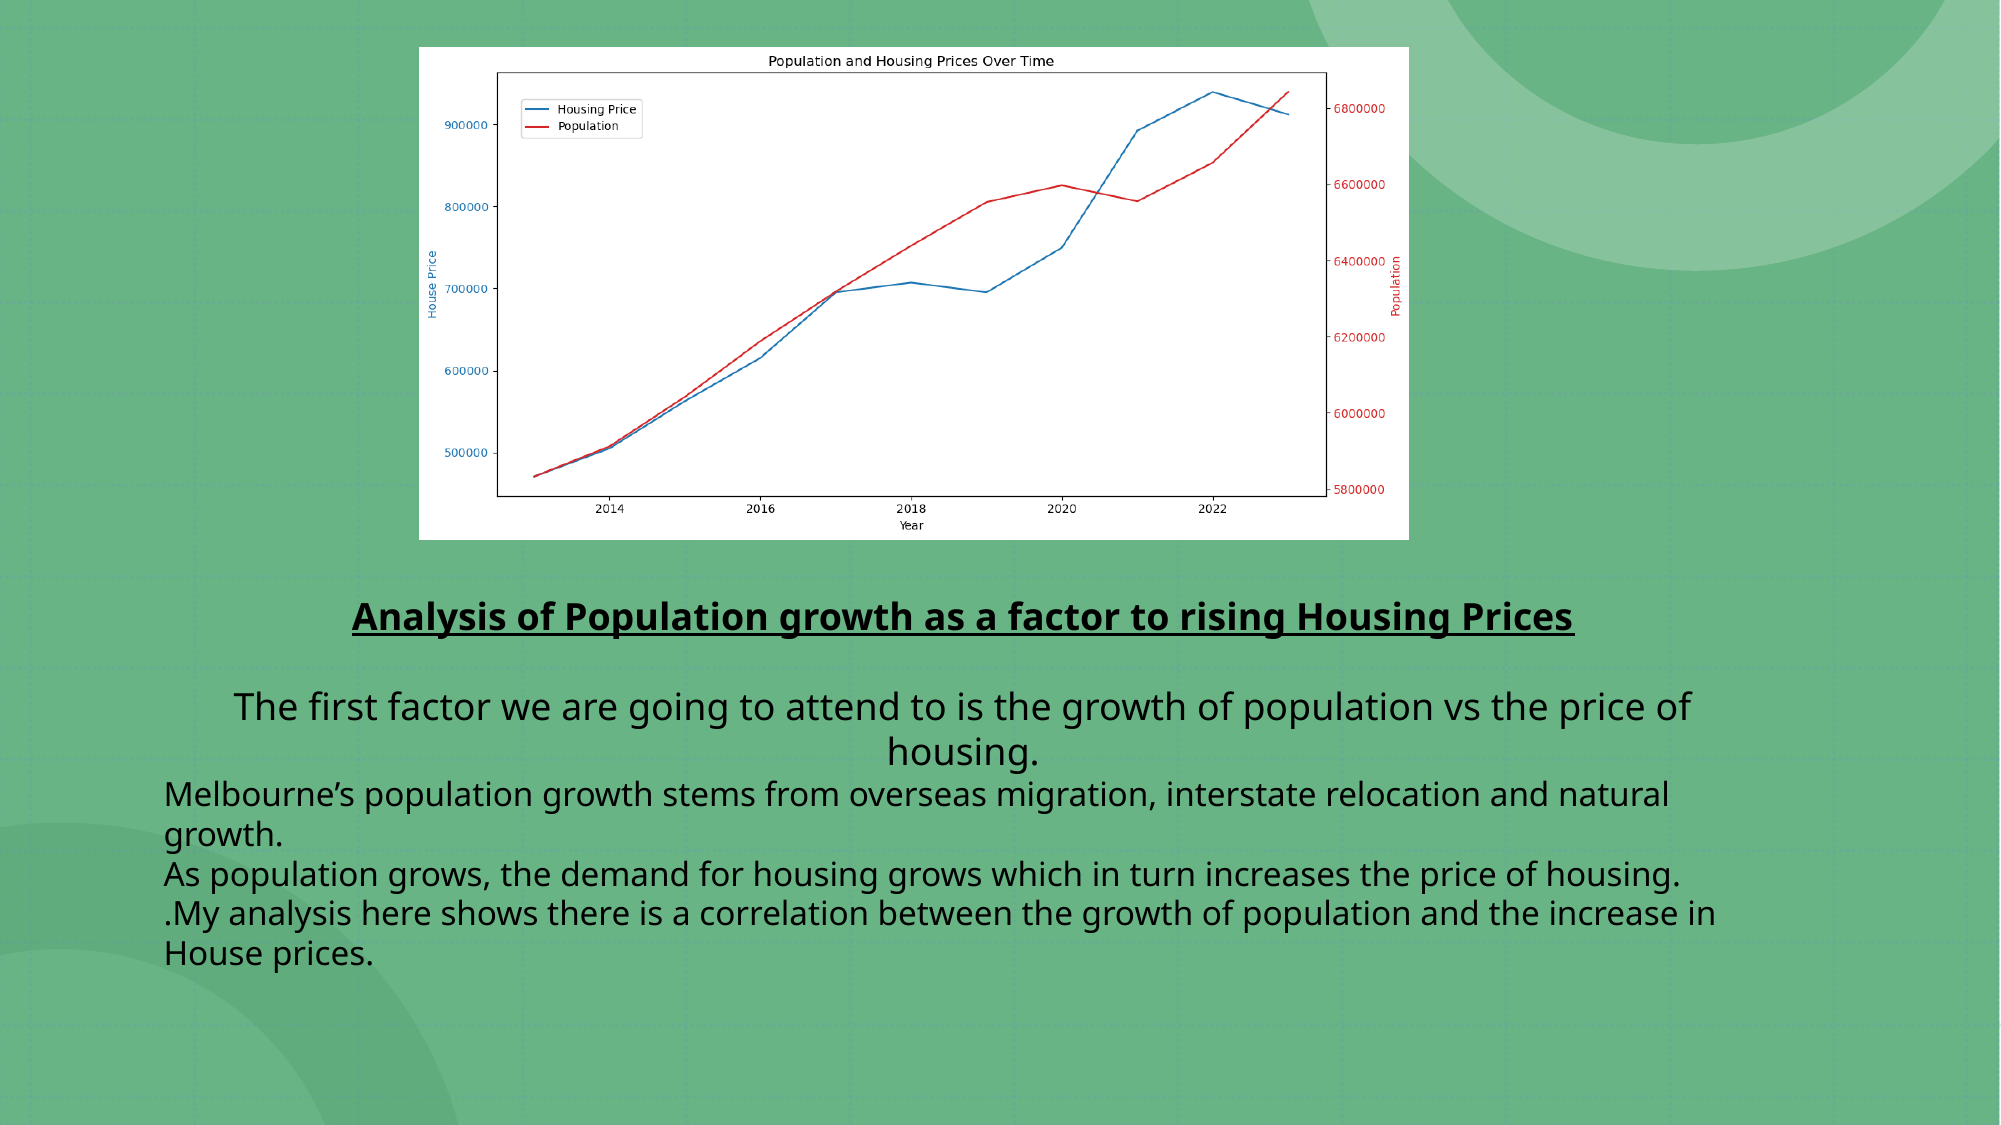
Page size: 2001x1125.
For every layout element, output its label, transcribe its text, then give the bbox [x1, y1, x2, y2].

text_box Analysis of Population growth as a factor to rising Housing Prices The first factor we are going to attend to is the growth of population vs the price of housing. Melbourne’s population growth stems from overseas migration, interstate relocation and natural growth. As population grows, the demand for housing grows which in turn increases the price of housing. .My analysis here shows there is a correlation between the growth of population and the increase in House prices. [148, 585, 1778, 1125]
picture [419, 47, 1409, 540]
